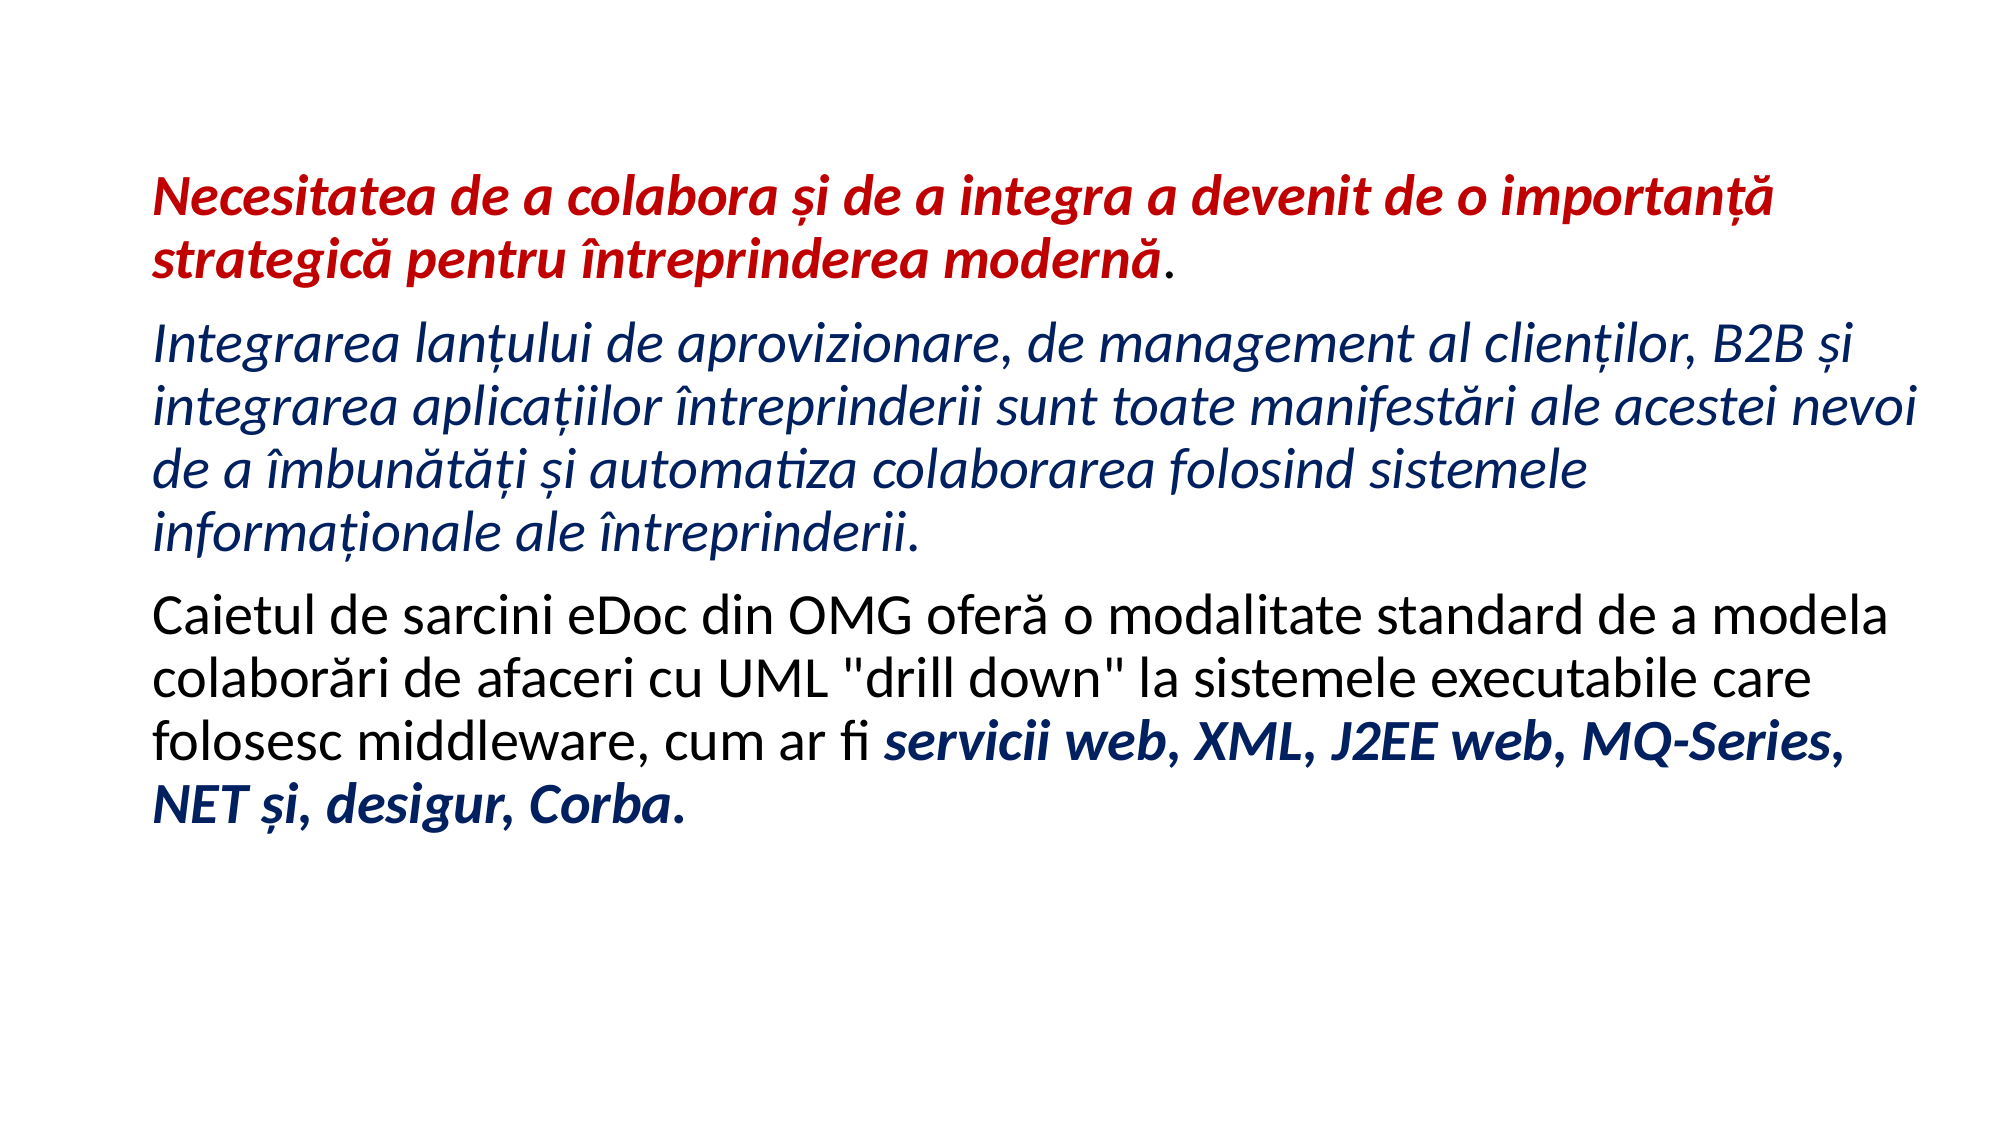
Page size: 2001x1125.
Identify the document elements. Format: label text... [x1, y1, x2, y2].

list Necesitatea de a colabora şi de a integra a devenit de o importanţă strategică pentru întreprinderea modernă. Integrarea lanţului de aprovizionare, de management al clienţilor, B2B şi integrarea aplicaţiilor întreprinderii sunt toate manifestări ale acestei nevoi de a îmbunătăţi şi automatiza colaborarea folosind sistemele informaţionale ale întreprinderii. Caietul de sarcini eDoc din OMG oferă o modalitate standard de a modela colaborări de afaceri cu UML "drill down" la sistemele executabile care folosesc middleware, cum ar fi servicii web, XML, J2EE web, MQ-Series, NET şi, desigur, Corba. [137, 56, 1944, 1014]
